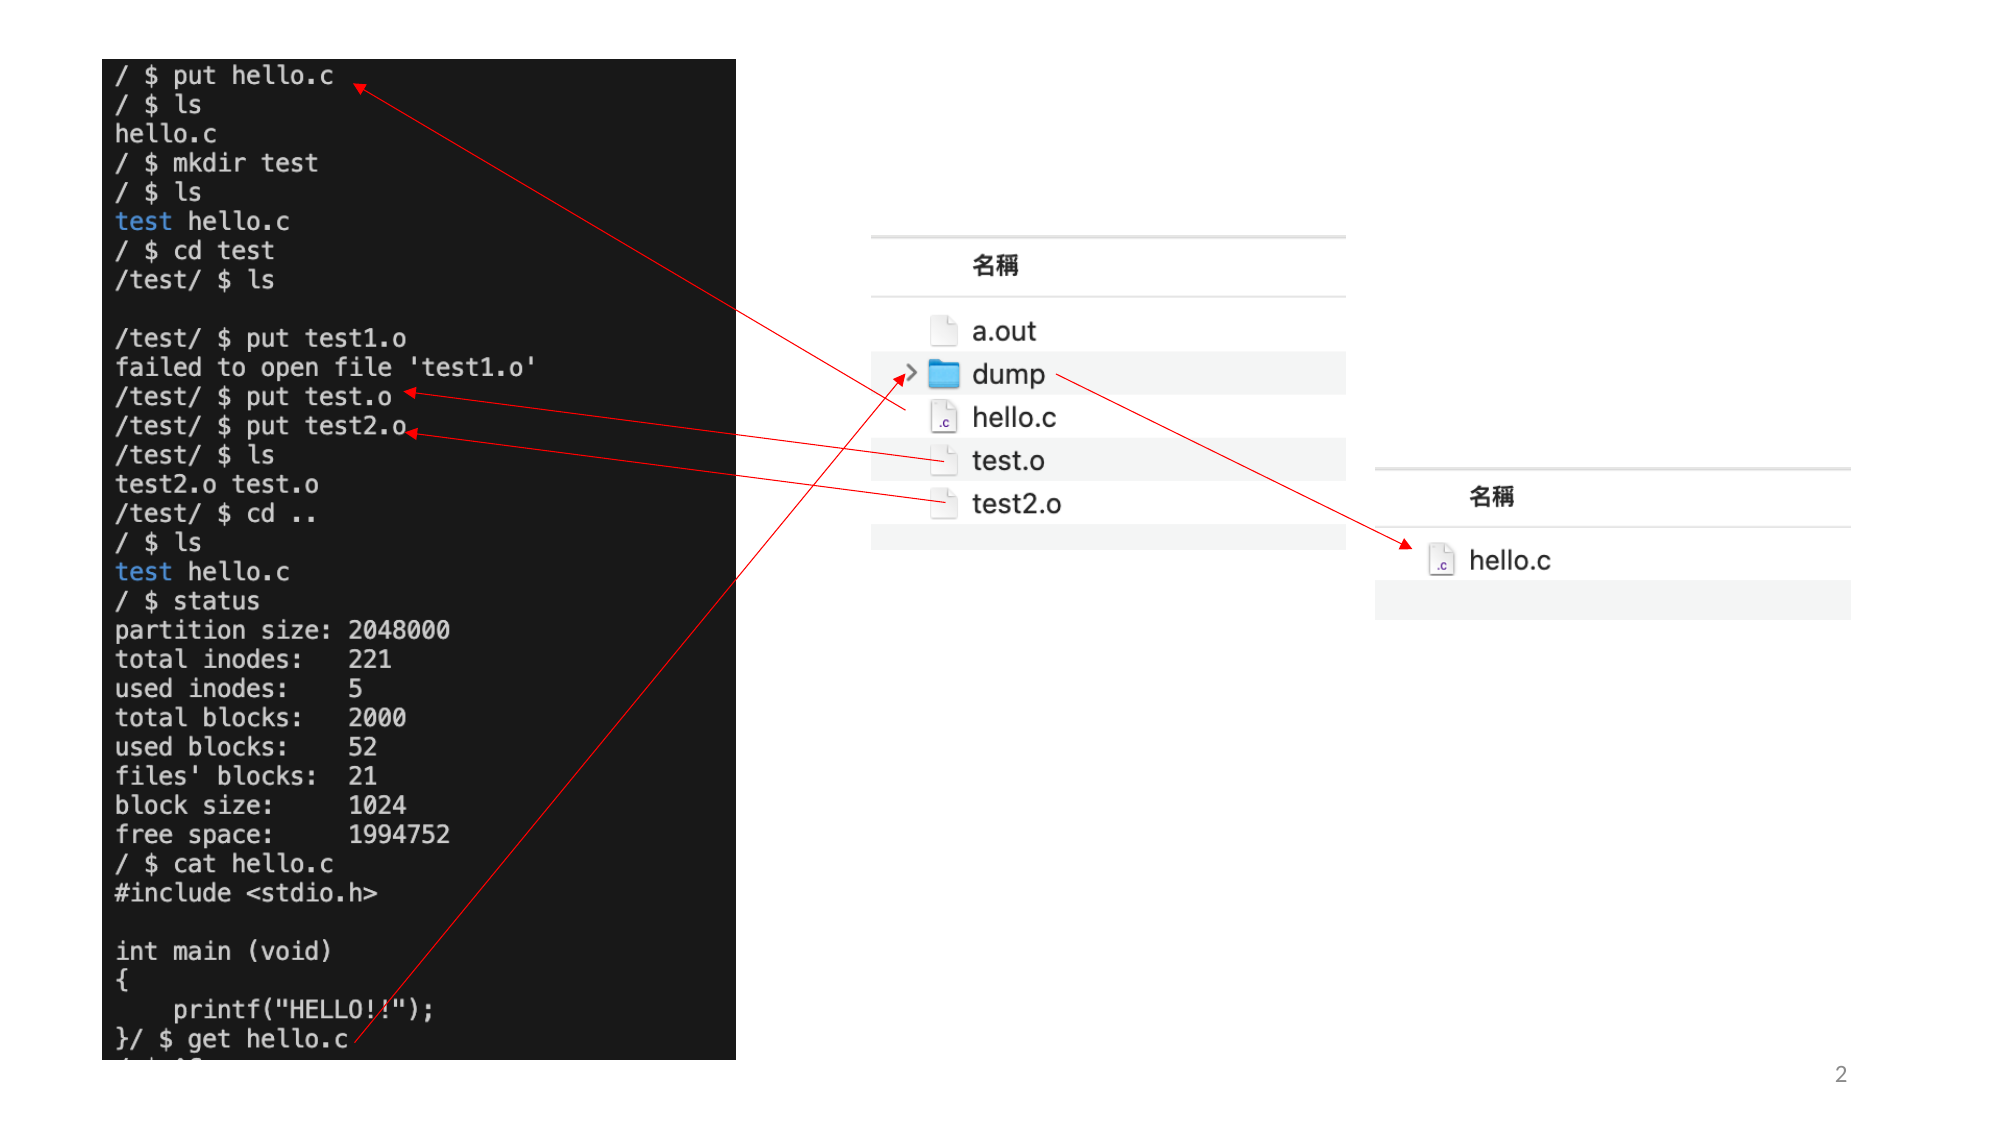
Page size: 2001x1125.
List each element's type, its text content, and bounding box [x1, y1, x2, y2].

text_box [1055, 373, 1413, 550]
picture [1375, 467, 1851, 620]
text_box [403, 391, 945, 462]
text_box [404, 432, 946, 503]
slide_number 2 [1412, 1042, 1863, 1103]
picture [102, 59, 736, 1060]
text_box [352, 83, 906, 411]
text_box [354, 411, 906, 1043]
picture [906, 235, 1346, 550]
